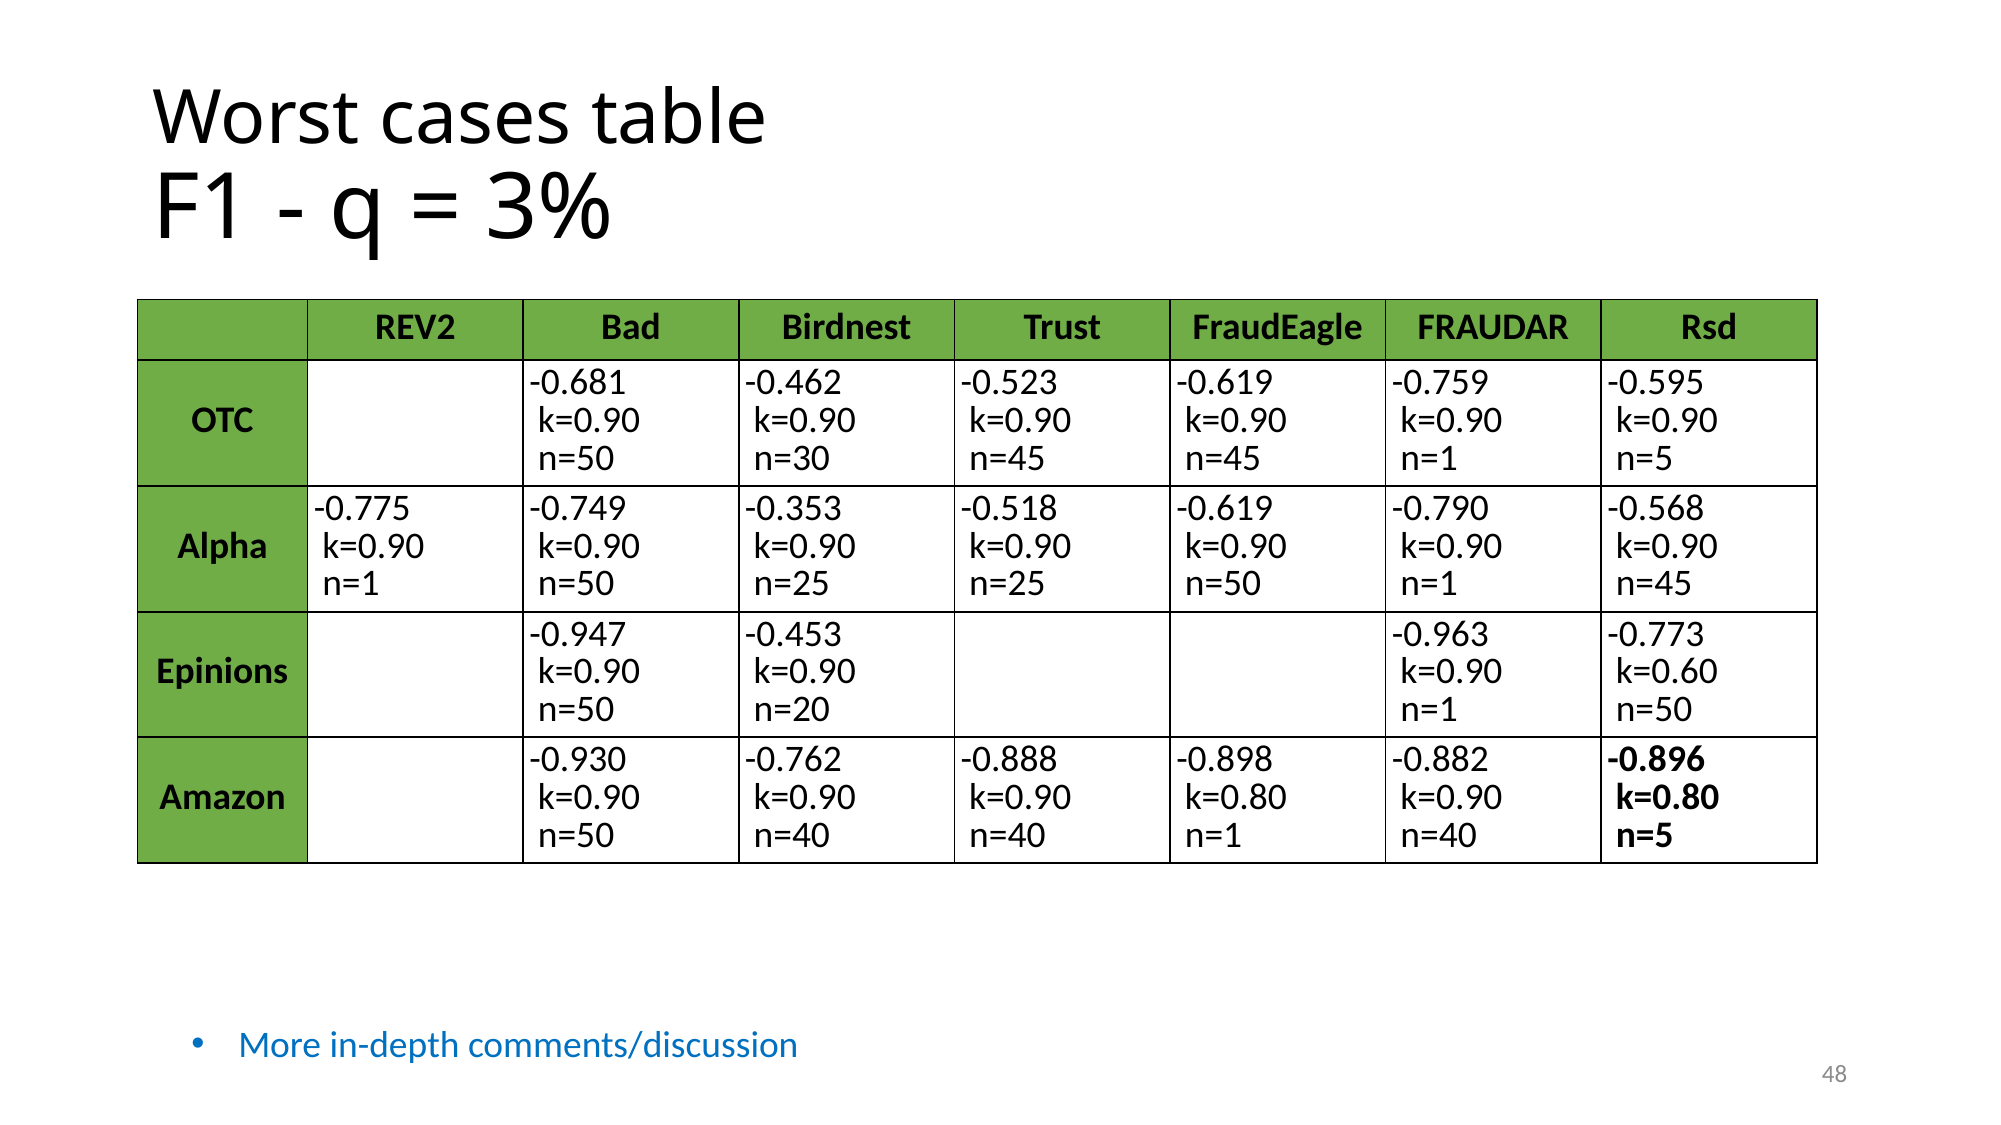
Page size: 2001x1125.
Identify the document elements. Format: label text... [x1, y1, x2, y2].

table_cell -0.619 k=0.90 n=45 [1171, 361, 1385, 485]
table_header Birdnest [740, 300, 954, 359]
table_cell -0.888 k=0.90 n=40 [955, 738, 1169, 862]
table_cell Amazon [138, 738, 307, 862]
table_cell [308, 613, 522, 736]
table_cell Epinions [138, 613, 307, 736]
table_header FRAUDAR [1386, 300, 1600, 359]
table_cell -0.453 k=0.90 n=20 [740, 613, 954, 736]
table_cell -0.882 k=0.90 n=40 [1386, 738, 1600, 862]
table_cell -0.759 k=0.90 n=1 [1386, 361, 1600, 485]
table_header Bad [524, 300, 738, 359]
table_cell -0.518 k=0.90 n=25 [955, 487, 1169, 611]
table_header Trust [955, 300, 1169, 359]
table_header FraudEagle [1171, 300, 1385, 359]
table_cell -0.947 k=0.90 n=50 [524, 613, 738, 736]
table_cell OTC [138, 361, 307, 485]
table_header [138, 300, 307, 359]
slide_number 48 [1412, 1042, 1863, 1103]
table_cell [308, 738, 522, 862]
table_cell [1171, 613, 1385, 736]
table_cell -0.773 k=0.60 n=50 [1602, 613, 1816, 736]
table_cell [955, 613, 1169, 736]
table_cell -0.681 k=0.90 n=50 [524, 361, 738, 485]
table_cell -0.930 k=0.90 n=50 [524, 738, 738, 862]
table_cell -0.896 k=0.80 n=5 [1602, 738, 1816, 862]
table_cell -0.963 k=0.90 n=1 [1386, 613, 1600, 736]
table_cell -0.462 k=0.90 n=30 [740, 361, 954, 485]
table_cell -0.762 k=0.90 n=40 [740, 738, 954, 862]
table_cell -0.898 k=0.80 n=1 [1171, 738, 1385, 862]
table_cell -0.775 k=0.90 n=1 [308, 487, 522, 611]
table_header REV2 [308, 300, 522, 359]
table_cell -0.523 k=0.90 n=45 [955, 361, 1169, 485]
table_cell Alpha [138, 487, 307, 611]
table_cell -0.353 k=0.90 n=25 [740, 487, 954, 611]
table_cell -0.568 k=0.90 n=45 [1602, 487, 1816, 611]
table_cell -0.619 k=0.90 n=50 [1171, 487, 1385, 611]
title Worst cases table F1 - q = 3% [137, 59, 1863, 278]
table_cell -0.595 k=0.90 n=5 [1602, 361, 1816, 485]
table_cell [308, 361, 522, 485]
table_cell -0.790 k=0.90 n=1 [1386, 487, 1600, 611]
table_cell -0.749 k=0.90 n=50 [524, 487, 738, 611]
table_header Rsd [1602, 300, 1816, 359]
text_box More in-depth comments/discussion [176, 1012, 815, 1073]
